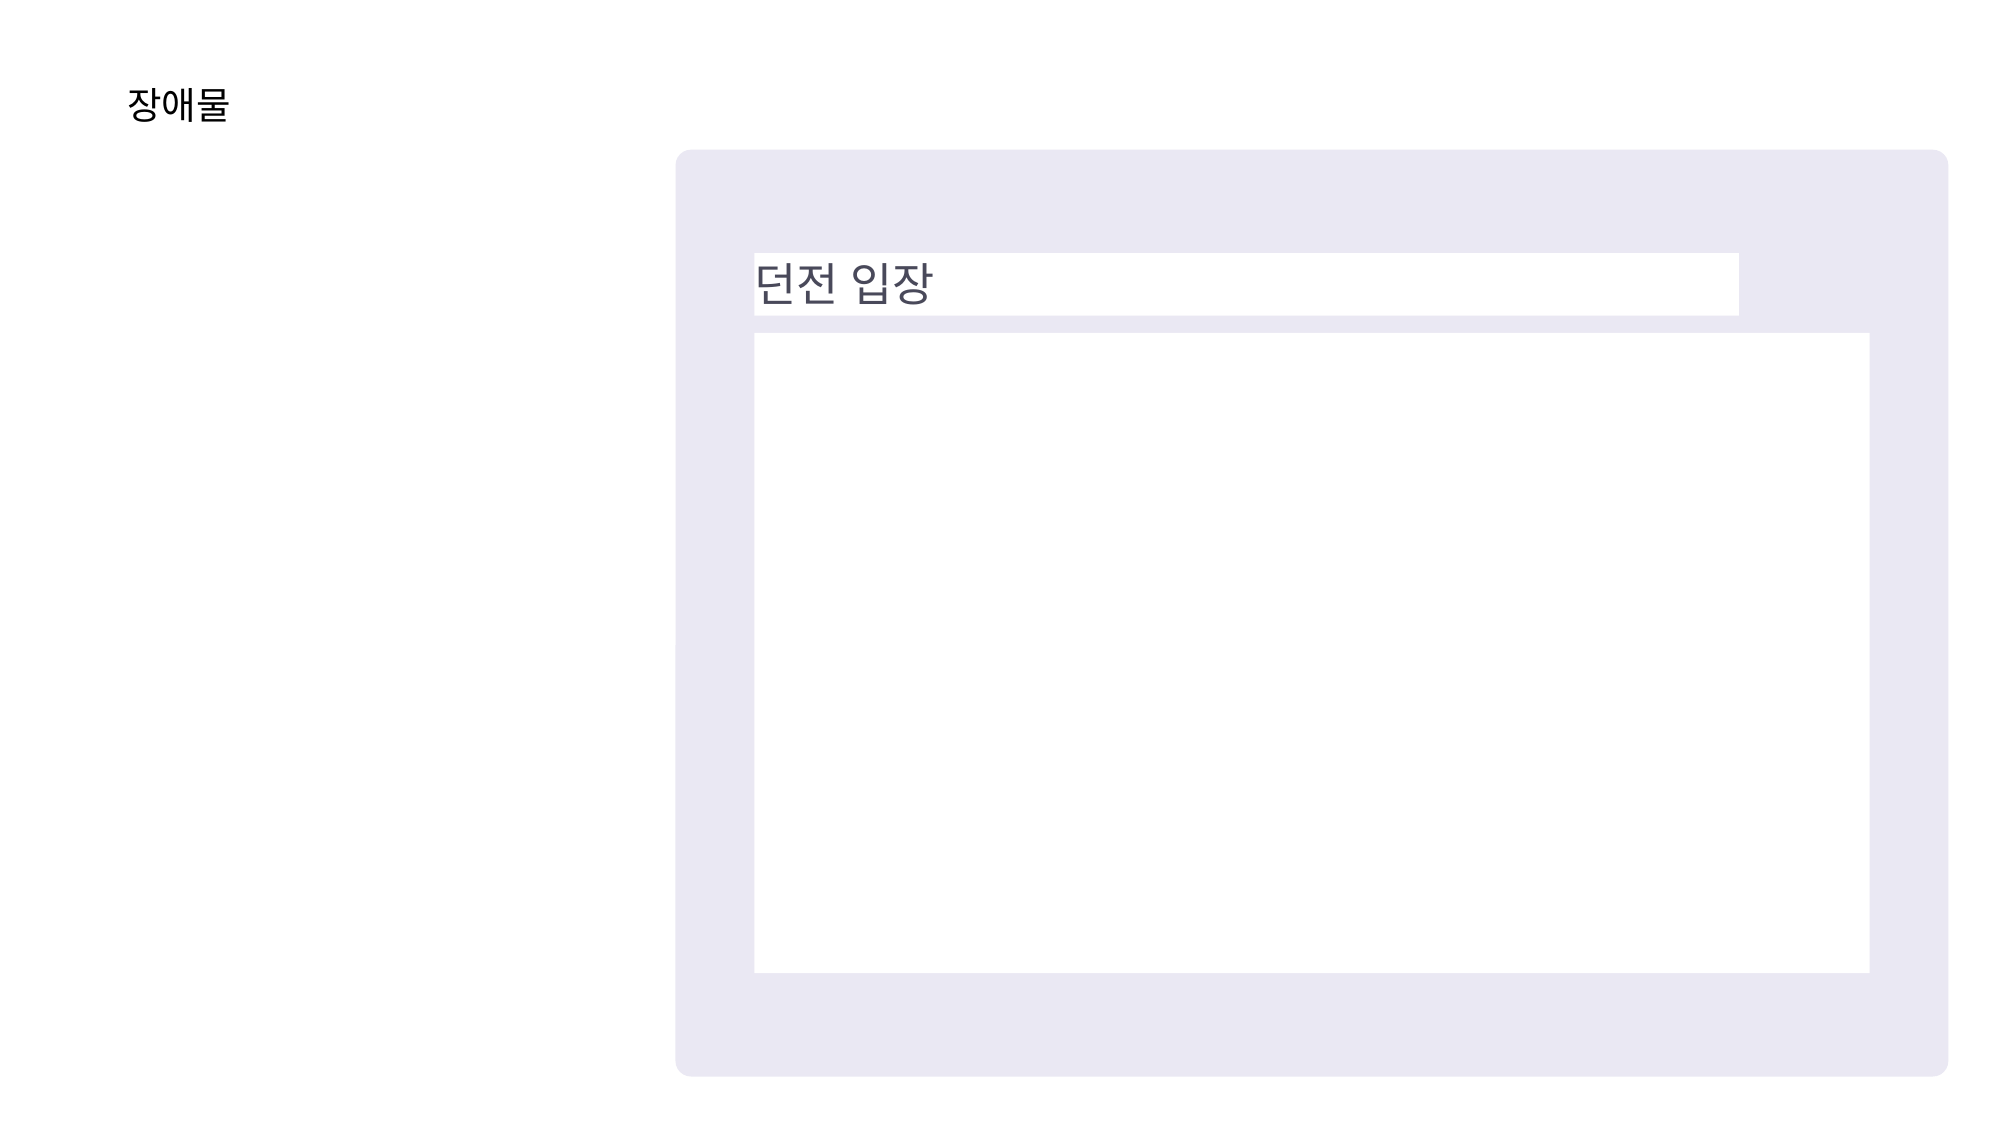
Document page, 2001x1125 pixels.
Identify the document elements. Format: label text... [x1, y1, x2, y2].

text_box 장애물 [112, 74, 326, 180]
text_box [674, 149, 1949, 1077]
